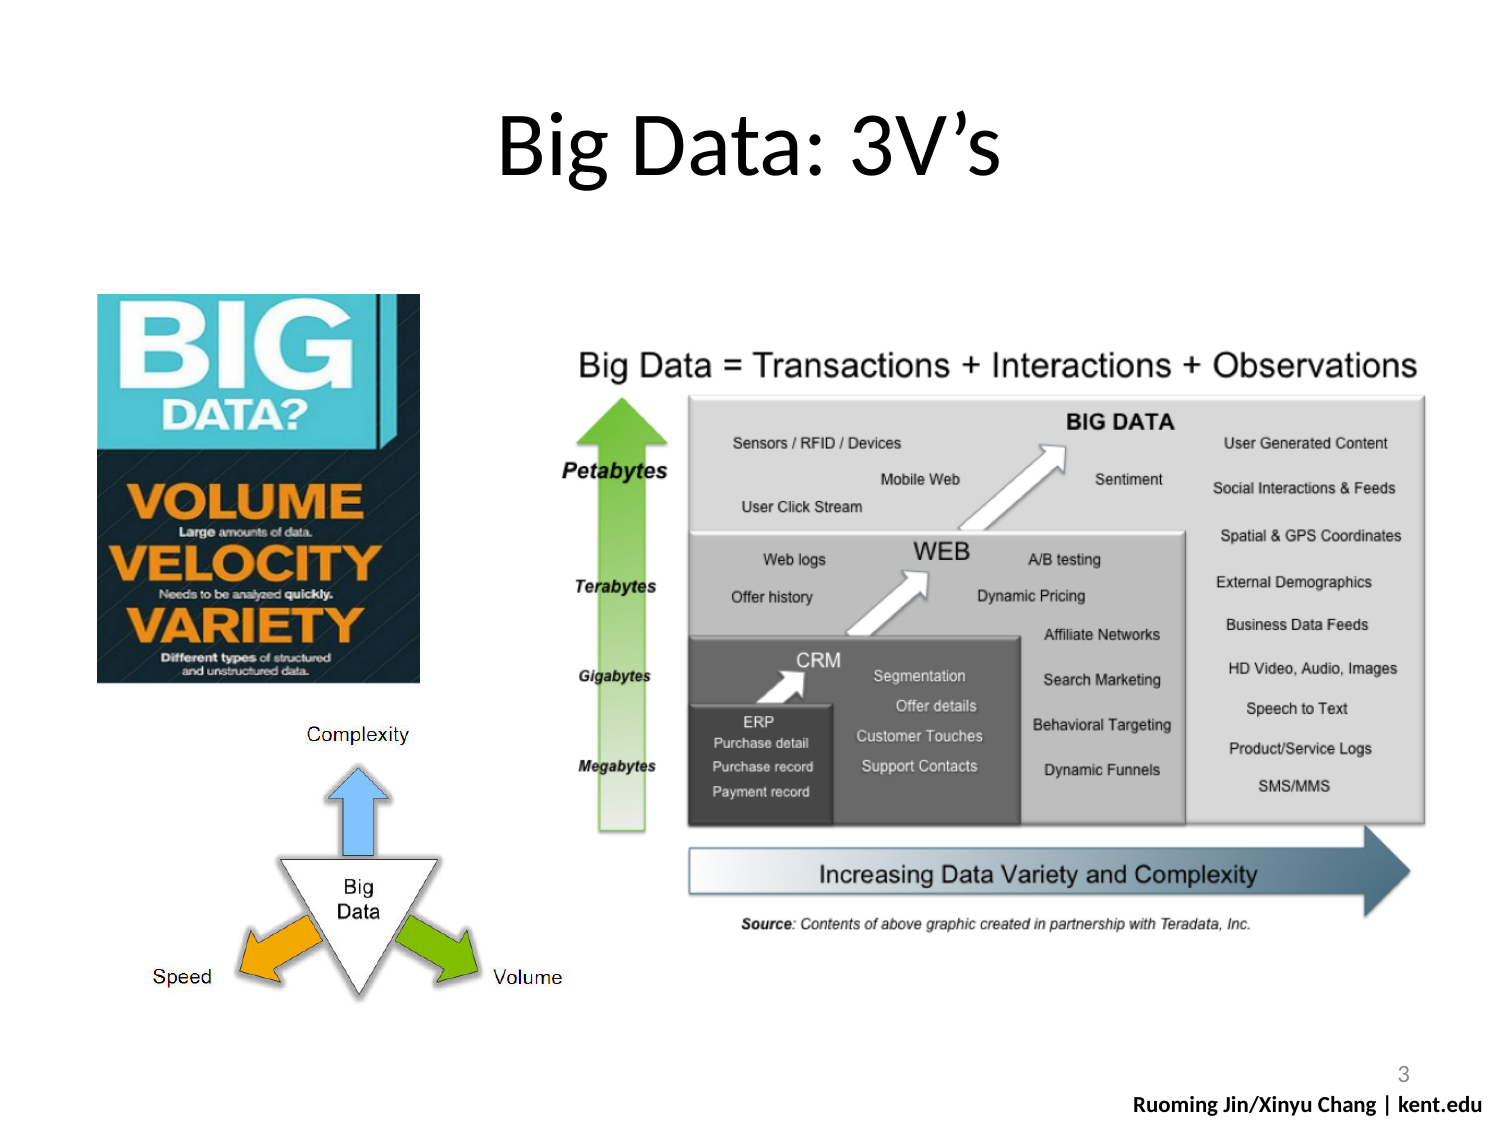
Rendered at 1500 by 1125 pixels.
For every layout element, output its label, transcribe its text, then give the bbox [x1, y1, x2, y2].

picture [97, 294, 421, 684]
picture [147, 312, 1436, 1011]
slide_number 3 [1074, 1042, 1425, 1103]
title Big Data: 3V’s [75, 45, 1425, 233]
